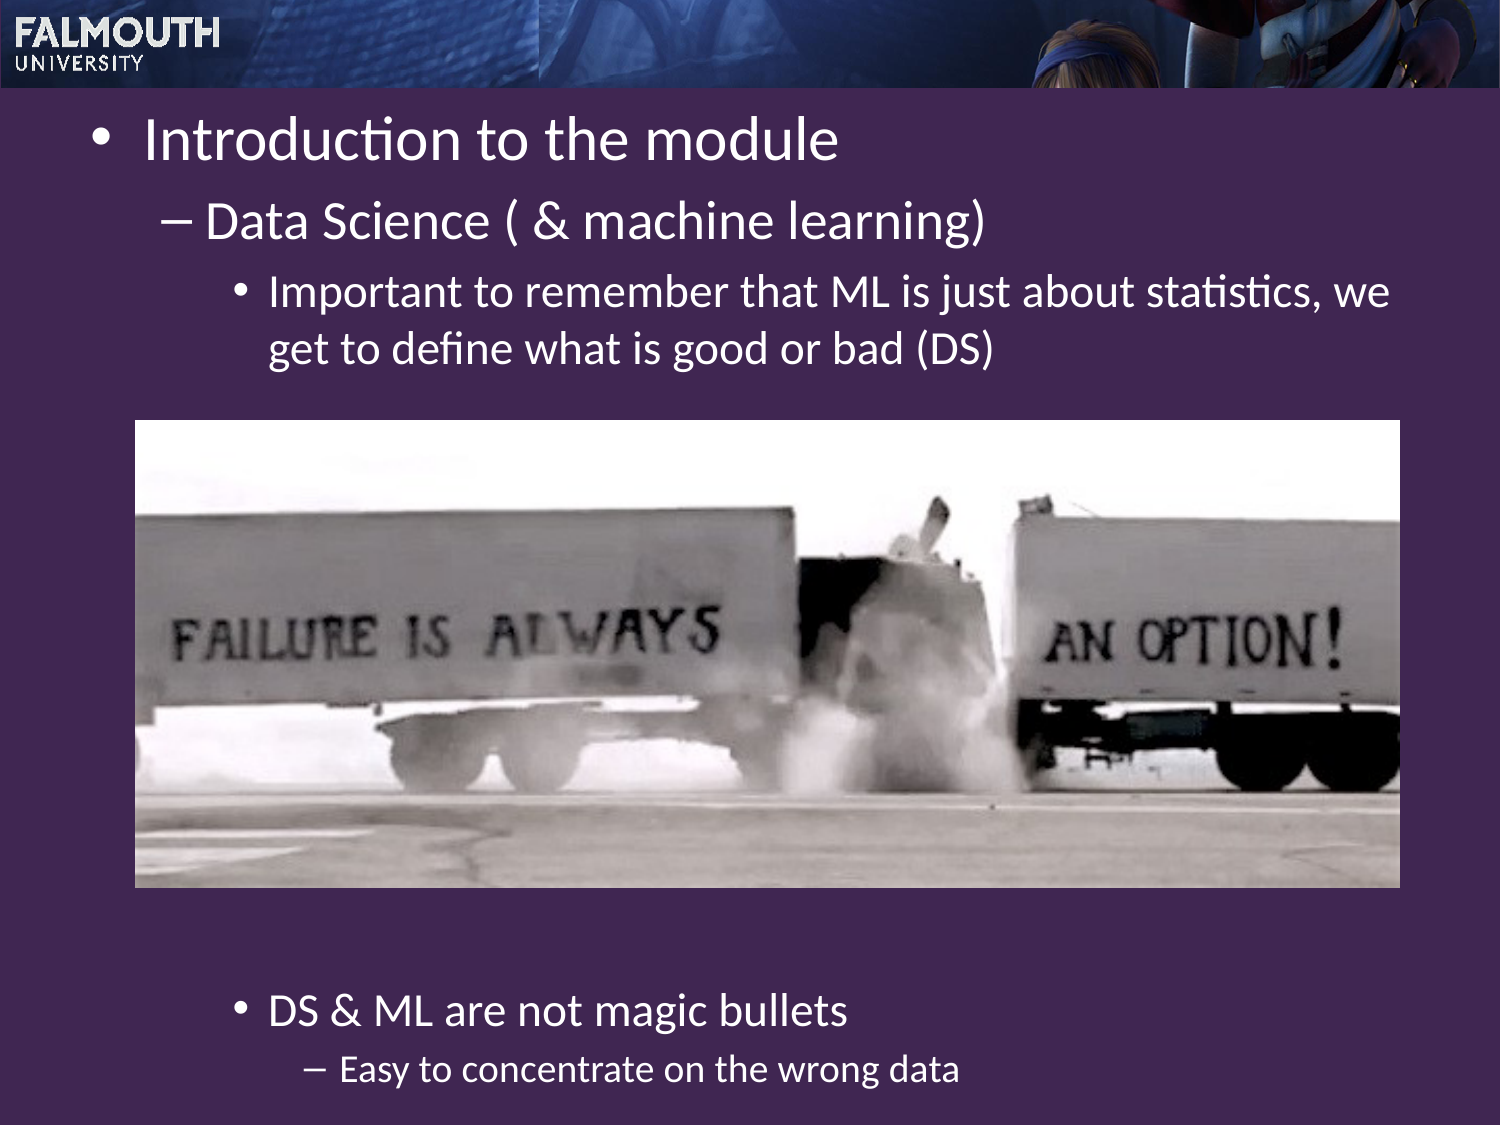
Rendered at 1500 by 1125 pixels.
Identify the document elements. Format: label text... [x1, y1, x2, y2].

picture [0, 0, 1500, 90]
picture [134, 420, 1400, 888]
list Introduction to the module Data Science ( & machine learning) Important to remember that ML is just about statistics, we get to define what is good or bad (DS) DS & ML are not magic bullets Easy to concentrate on the wrong data [75, 90, 1425, 1106]
